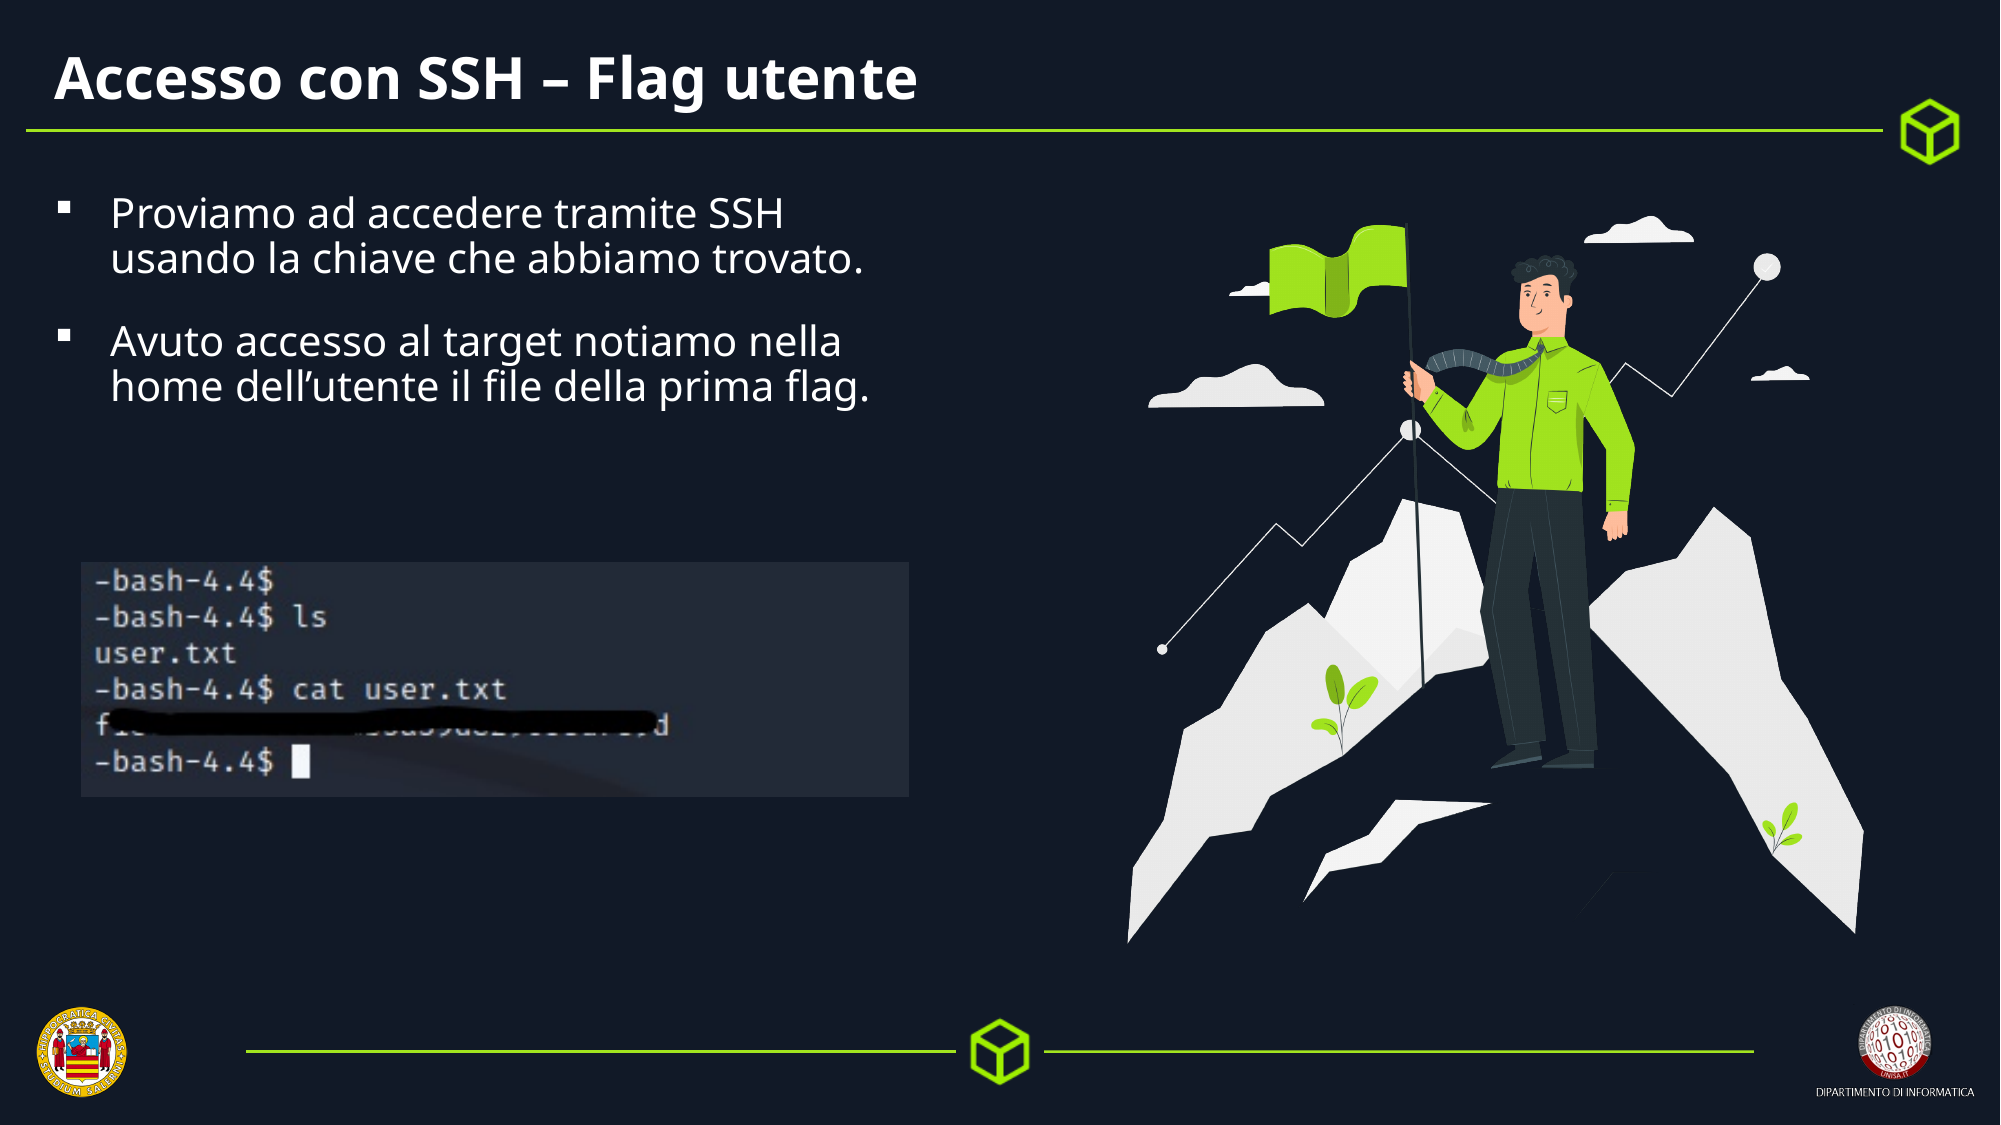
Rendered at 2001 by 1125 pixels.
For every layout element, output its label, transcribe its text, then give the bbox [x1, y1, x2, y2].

text_box Accesso con SSH – Flag utente [34, 50, 1033, 91]
picture [34, 1004, 129, 1099]
text_box Proviamo ad accedere tramite SSH usando la chiave che abbiamo trovato. Avuto accesso al target notiamo nella home dell’utente il file della prima flag. [34, 173, 893, 995]
picture [1098, 170, 1883, 955]
picture [81, 562, 909, 797]
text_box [245, 1010, 1754, 1093]
picture [1666, 1004, 2000, 1099]
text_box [25, 91, 1974, 173]
